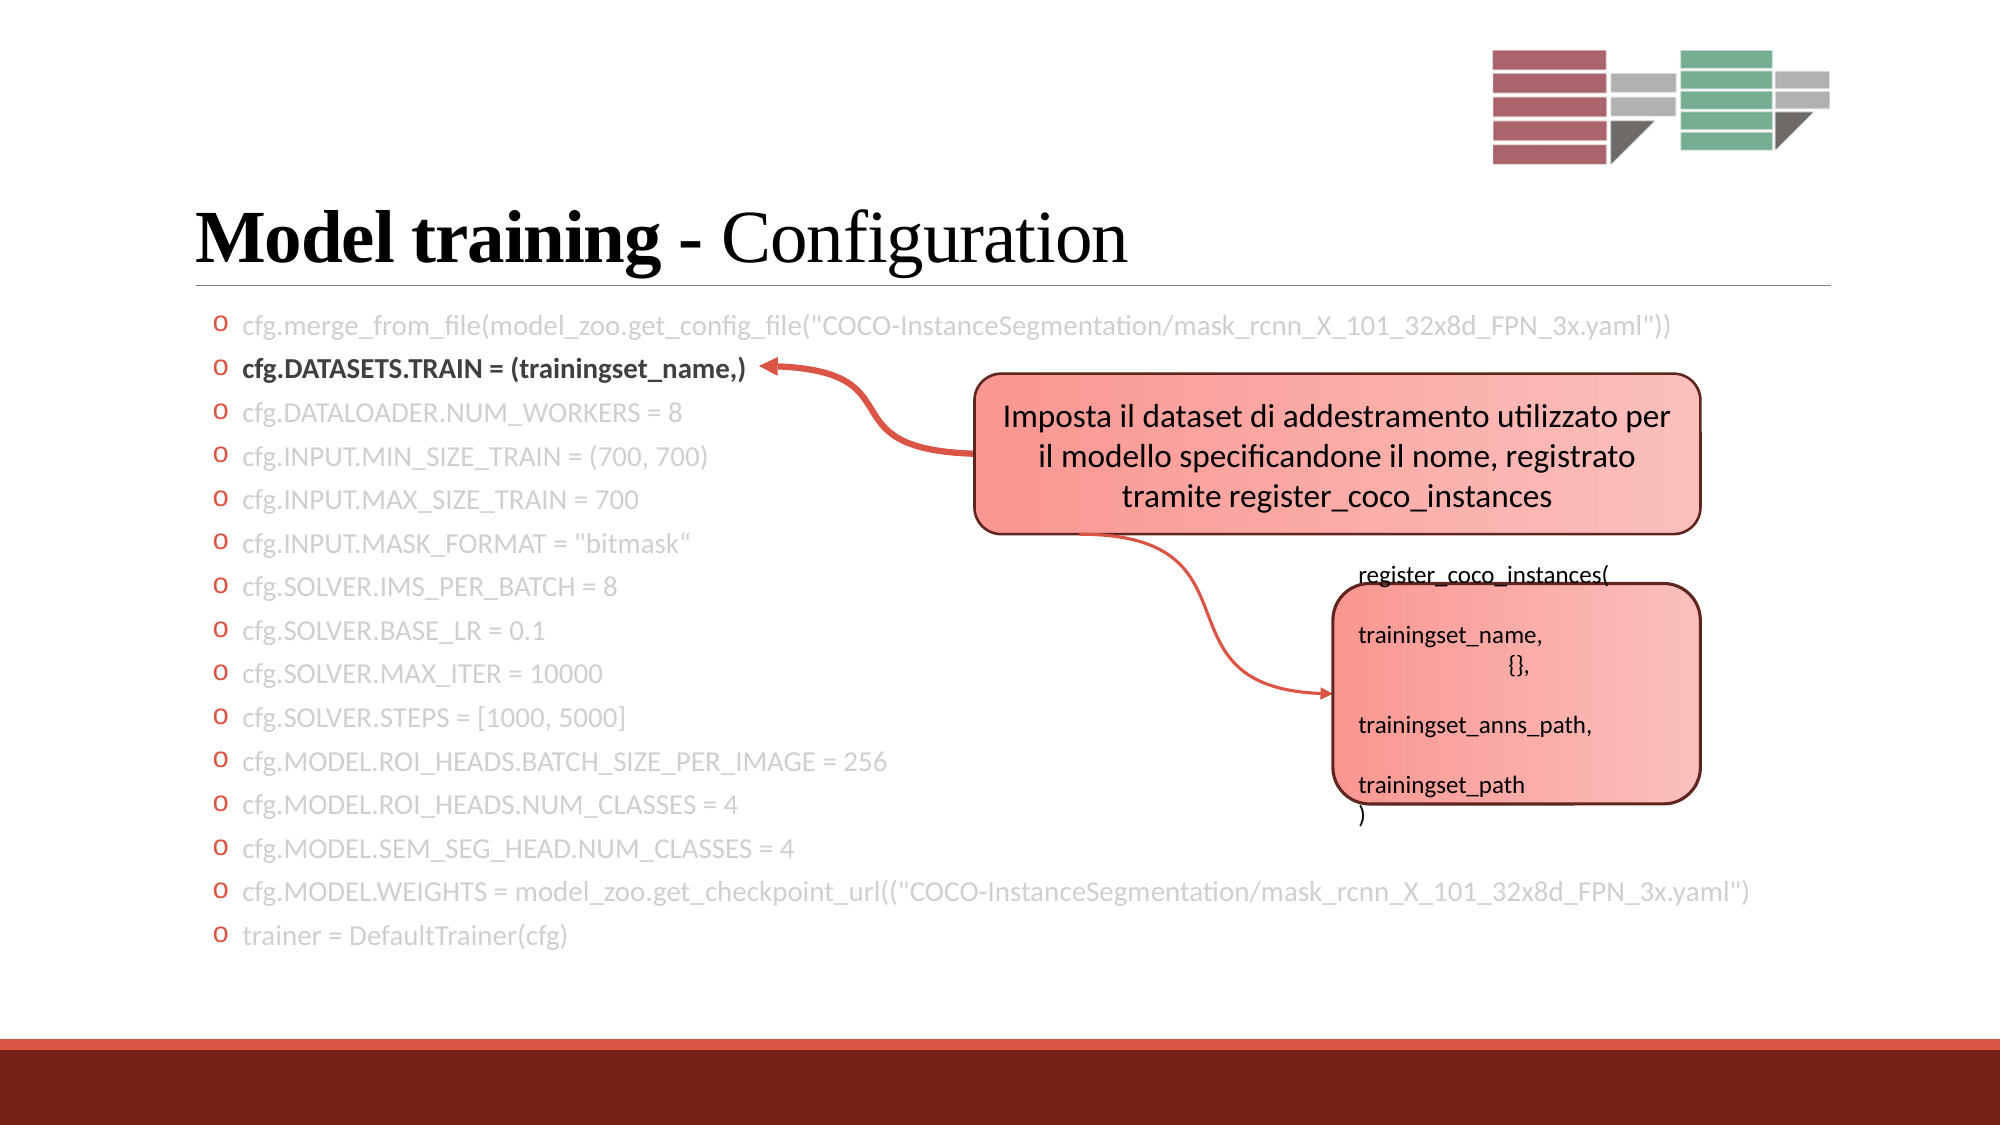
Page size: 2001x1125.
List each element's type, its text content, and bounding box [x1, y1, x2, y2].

list cfg.merge_from_file(model_zoo.get_config_file("COCO-InstanceSegmentation/mask_rcnn_X_101_32x8d_FPN_3x.yaml")) cfg.DATASETS.TRAIN = (trainingset_name,) cfg.DATALOADER.NUM_WORKERS = 8 cfg.INPUT.MIN_SIZE_TRAIN = (700, 700) cfg.INPUT.MAX_SIZE_TRAIN = 700 cfg.INPUT.MASK_FORMAT = "bitmask“ cfg.SOLVER.IMS_PER_BATCH = 8 cfg.SOLVER.BASE_LR = 0.1 cfg.SOLVER.MAX_ITER = 10000 cfg.SOLVER.STEPS = [1000, 5000] cfg.MODEL.ROI_HEADS.BATCH_SIZE_PER_IMAGE = 256 cfg.MODEL.ROI_HEADS.NUM_CLASSES = 4 cfg.MODEL.SEM_SEG_HEAD.NUM_CLASSES = 4 cfg.MODEL.WEIGHTS = model_zoo.get_checkpoint_url(("COCO-InstanceSegmentation/mask_rcnn_X_101_32x8d_FPN_3x.yaml") trainer = DefaultTrainer(cfg) [180, 302, 1830, 963]
title Model training - Configuration [180, 47, 1491, 285]
title Model testing – Intersection Over Union [1491, 47, 1830, 168]
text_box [758, 365, 1701, 535]
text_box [1078, 533, 1701, 805]
